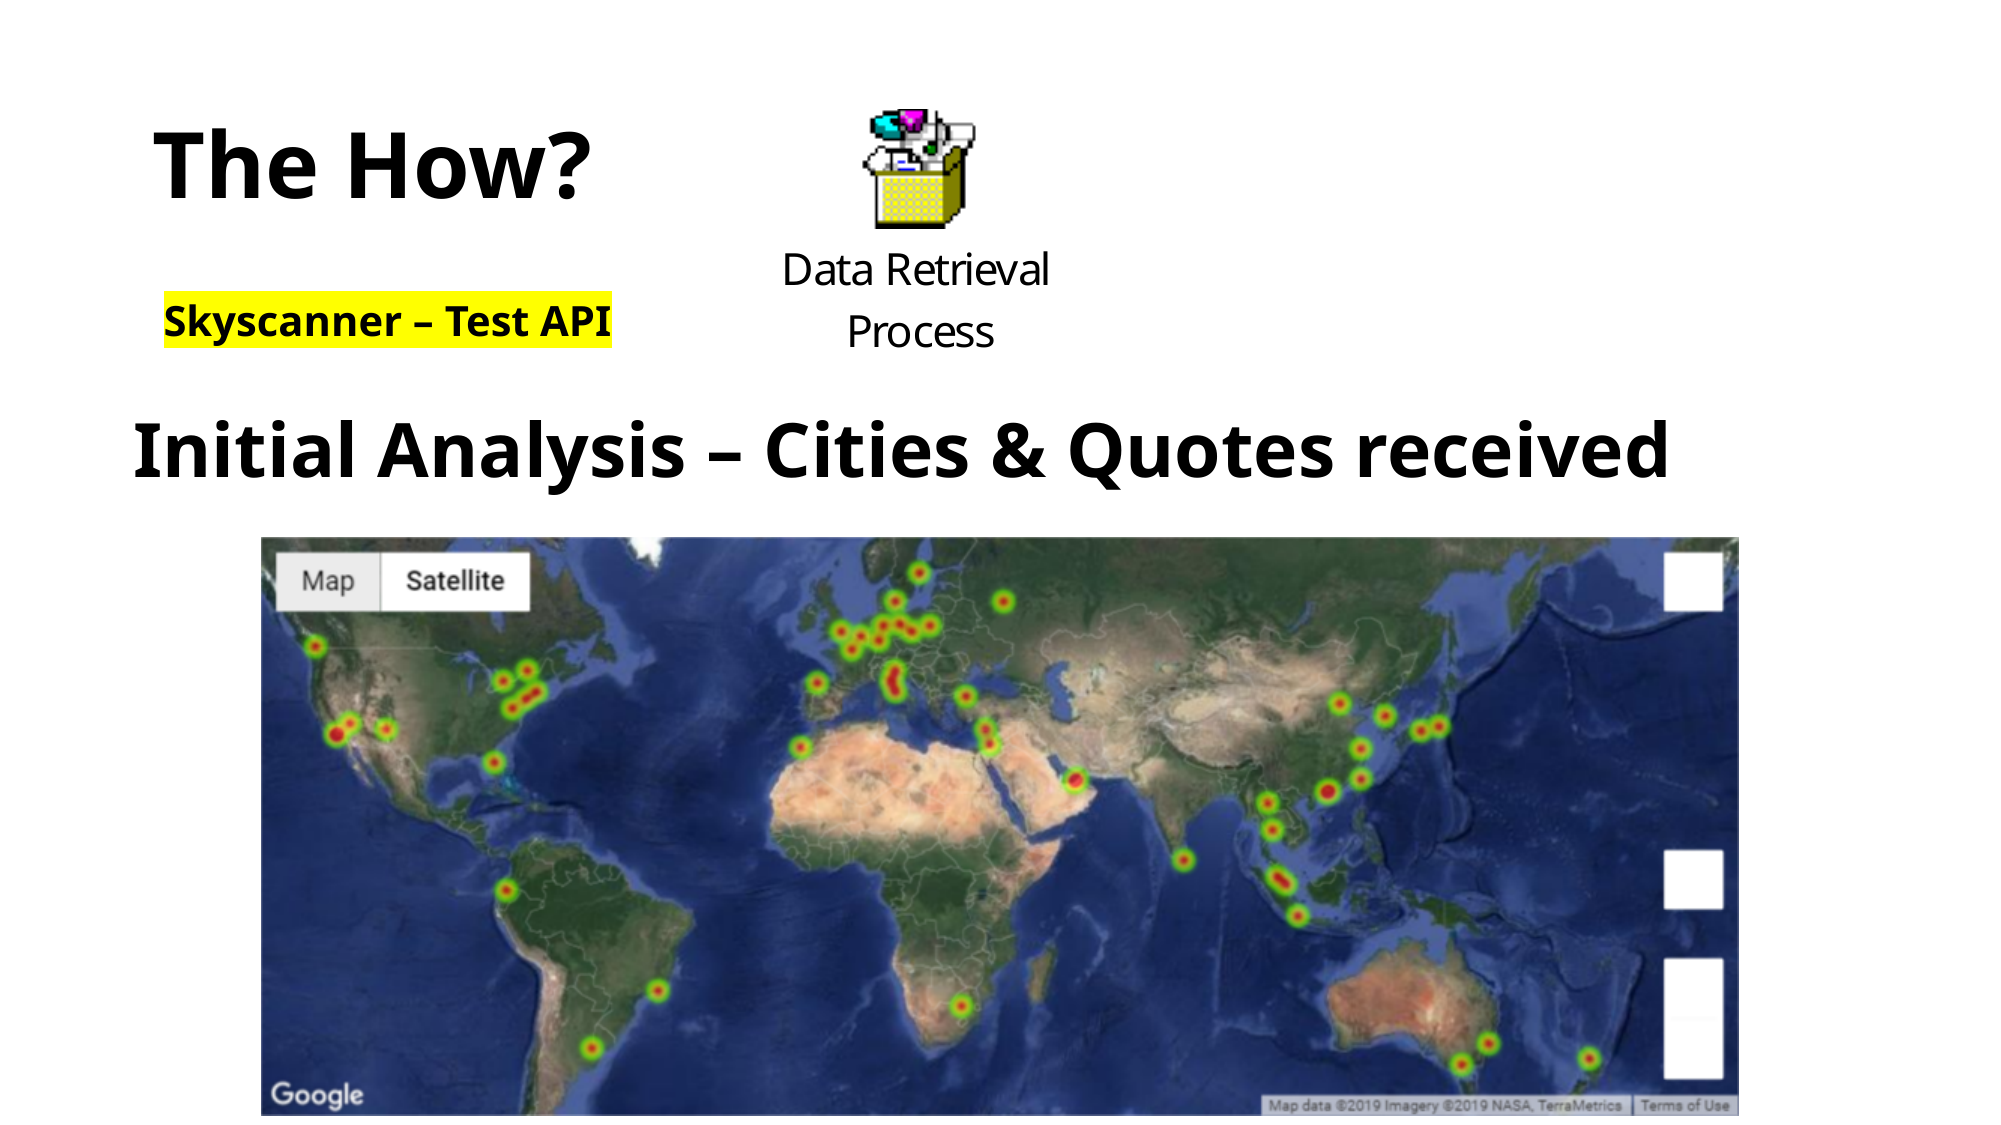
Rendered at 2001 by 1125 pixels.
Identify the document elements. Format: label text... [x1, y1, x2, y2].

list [743, 109, 1099, 423]
picture [261, 537, 1739, 1116]
title The How? [137, 59, 752, 278]
text_box Skyscanner – Test API [148, 213, 1057, 432]
text_box Initial Analysis – Cities & Quotes received [12, 345, 1794, 563]
